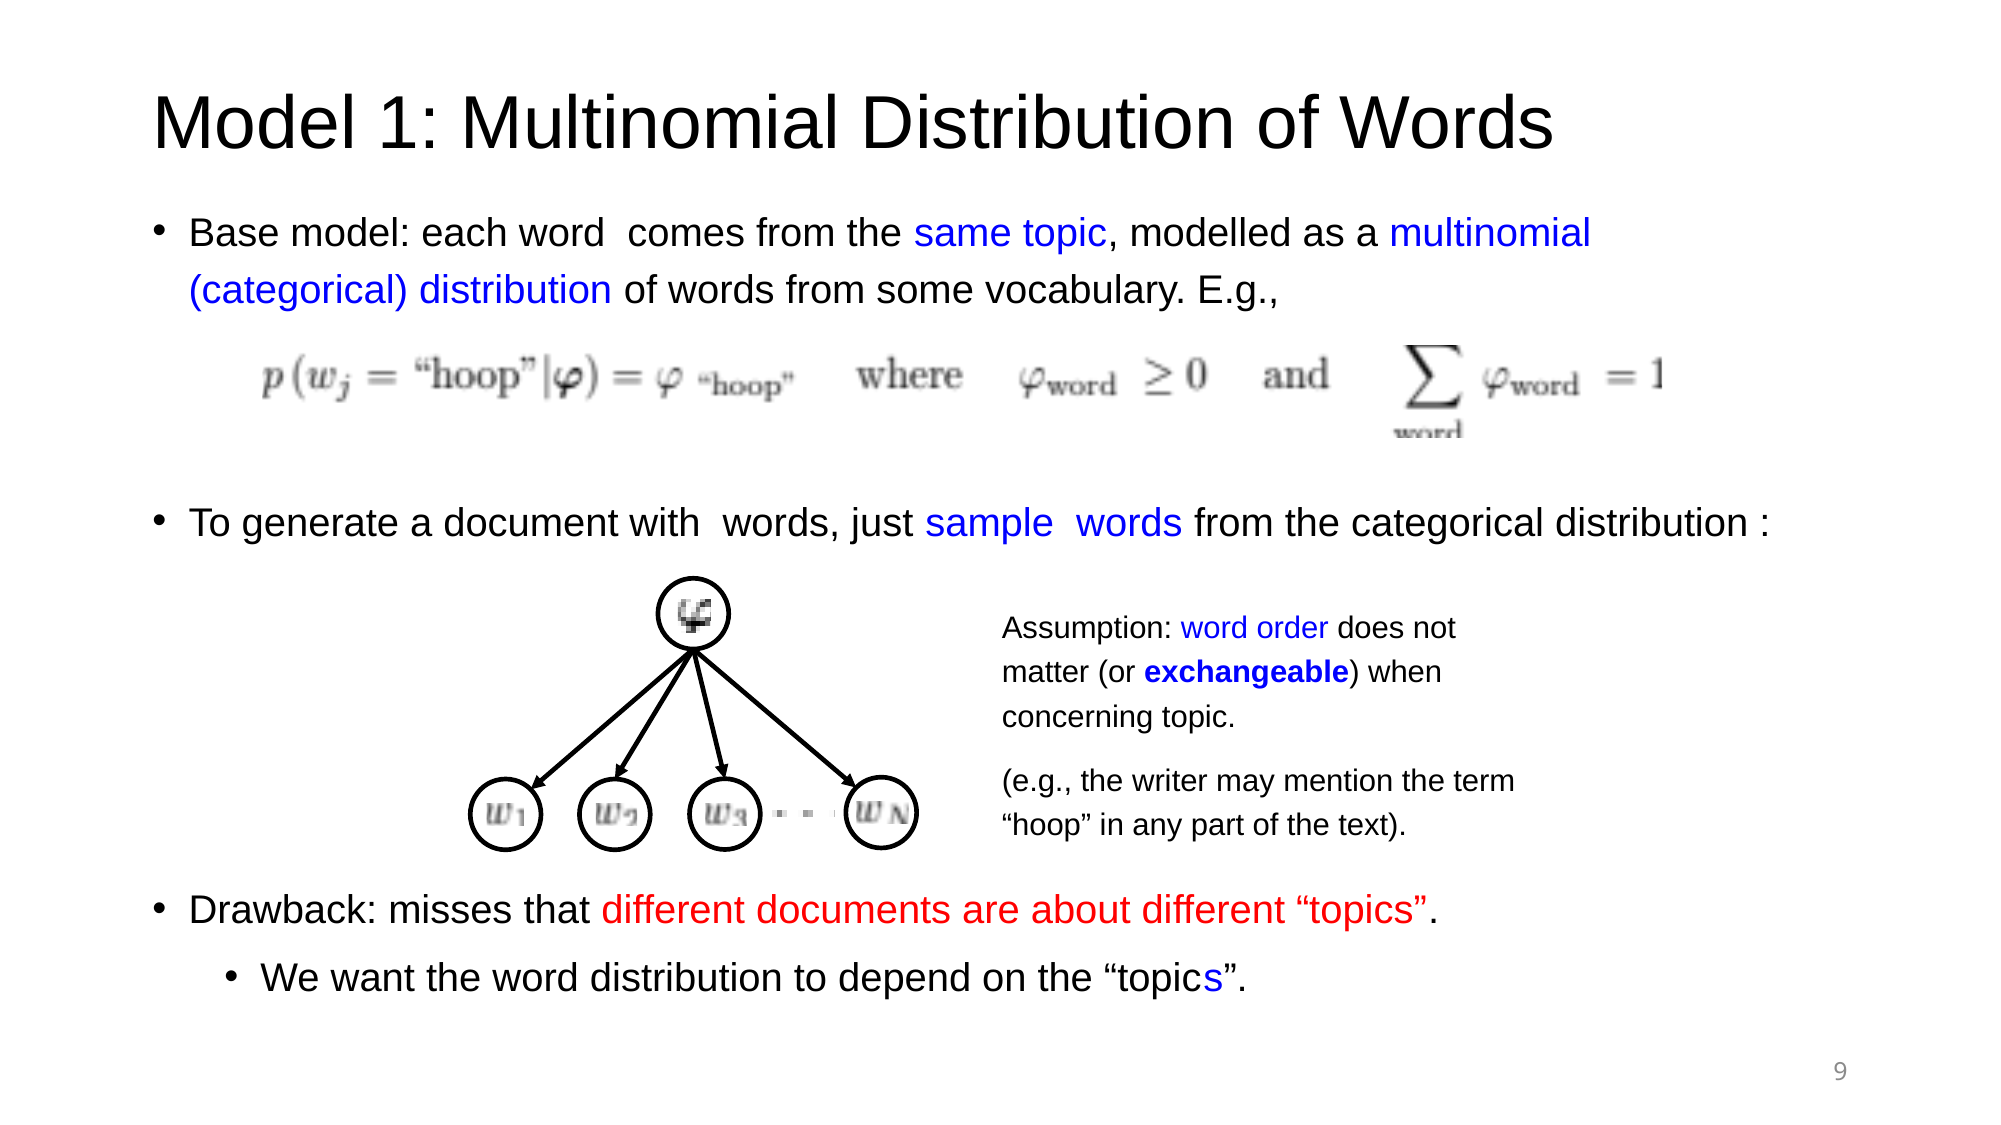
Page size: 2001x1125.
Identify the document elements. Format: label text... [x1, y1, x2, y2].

title Model 1: Multinomial Distribution of Words [137, 59, 1863, 189]
text_box Assumption: word order does not matter (or exchangeable) when concerning topic. (e.g., the writer may mention the term “hoop” in any part of the text). [986, 592, 1557, 850]
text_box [470, 578, 917, 850]
slide_number 9 [1412, 1042, 1863, 1103]
picture [262, 345, 1663, 438]
